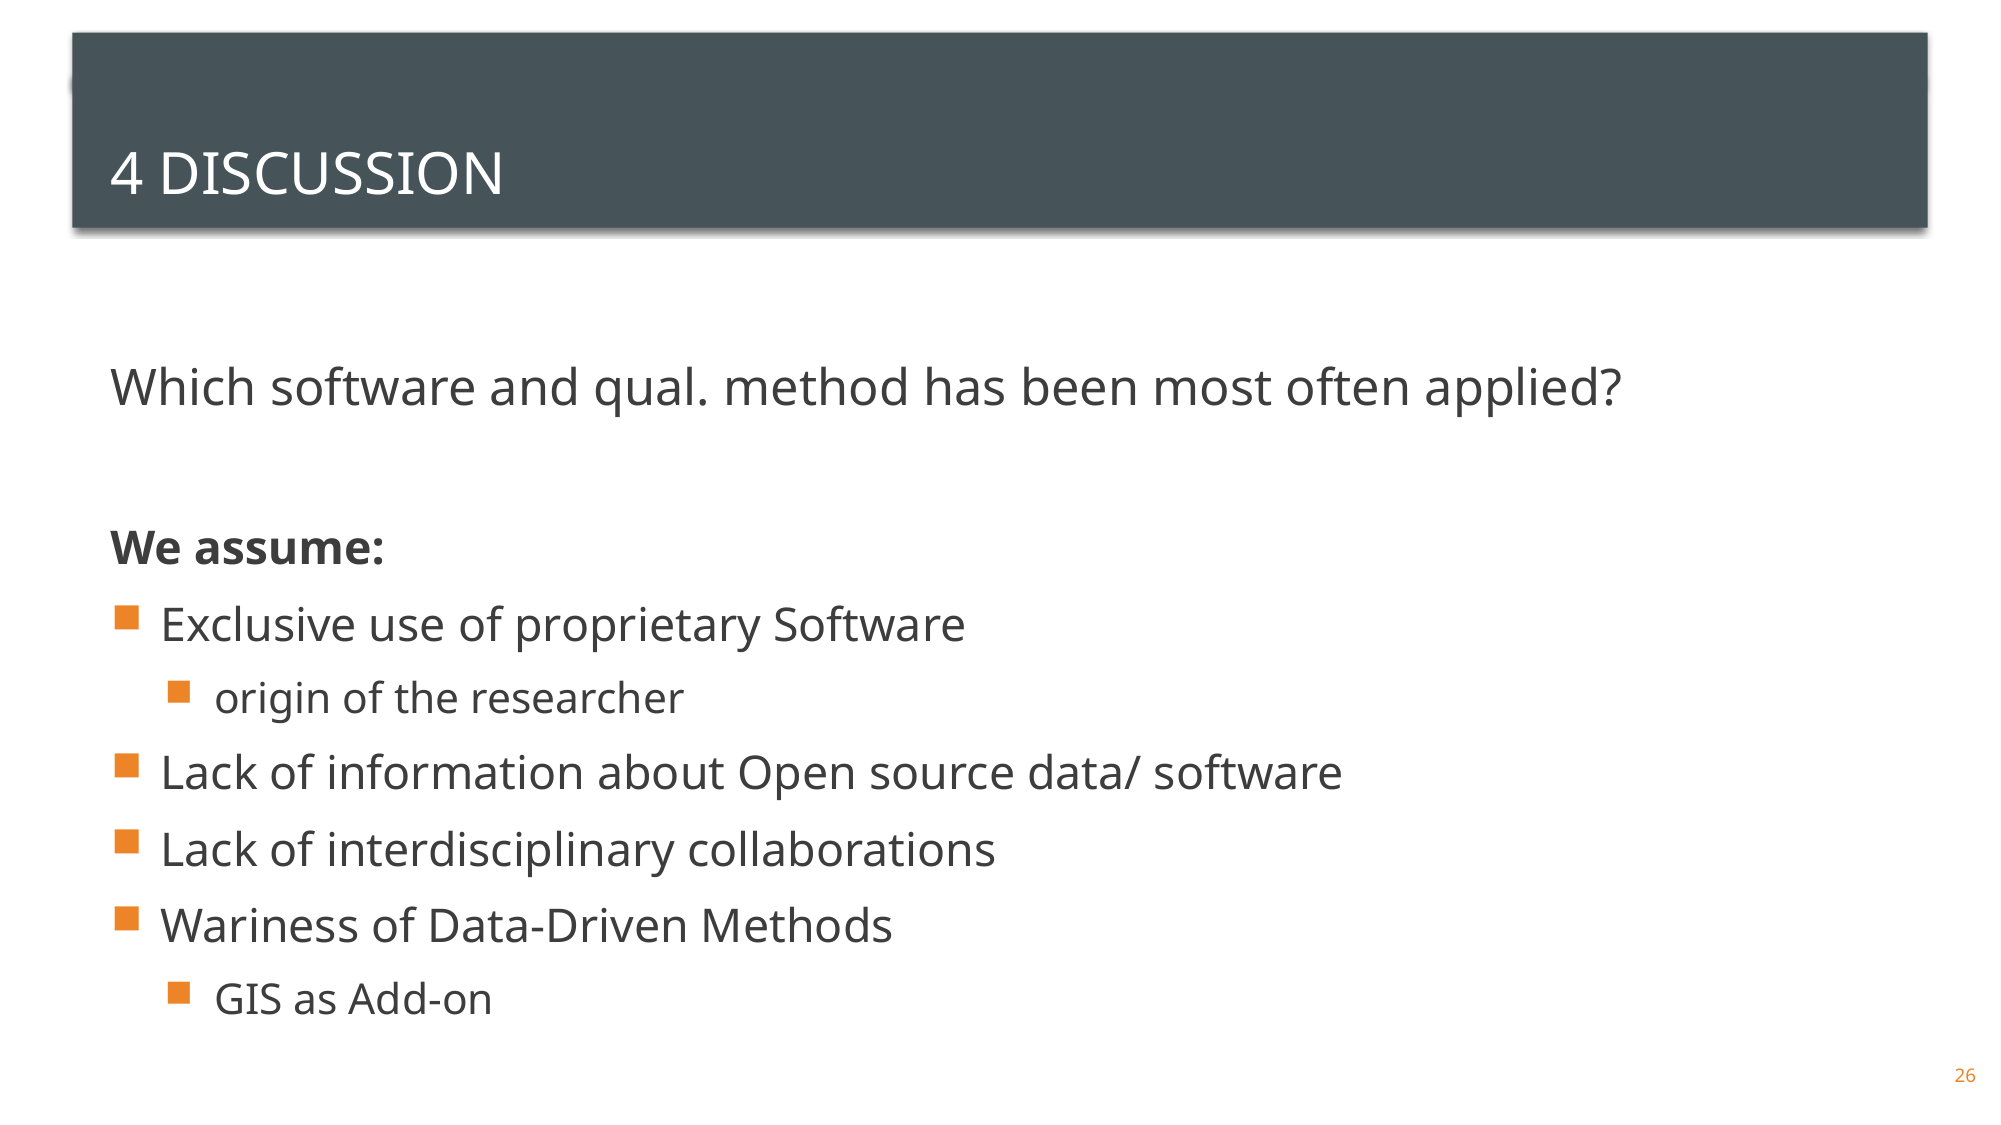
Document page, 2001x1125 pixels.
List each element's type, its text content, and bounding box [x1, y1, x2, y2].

title 4 Discussion [95, 47, 1905, 214]
slide_number 26 [1818, 1047, 1991, 1107]
list Which software and qual. method has been most often applied? We assume: Exclusive use of proprietary Software origin of the researcher Lack of information about Open source data/ software Lack of interdisciplinary collaborations Wariness of Data-Driven Methods GIS as Add-on [95, 347, 1946, 1036]
